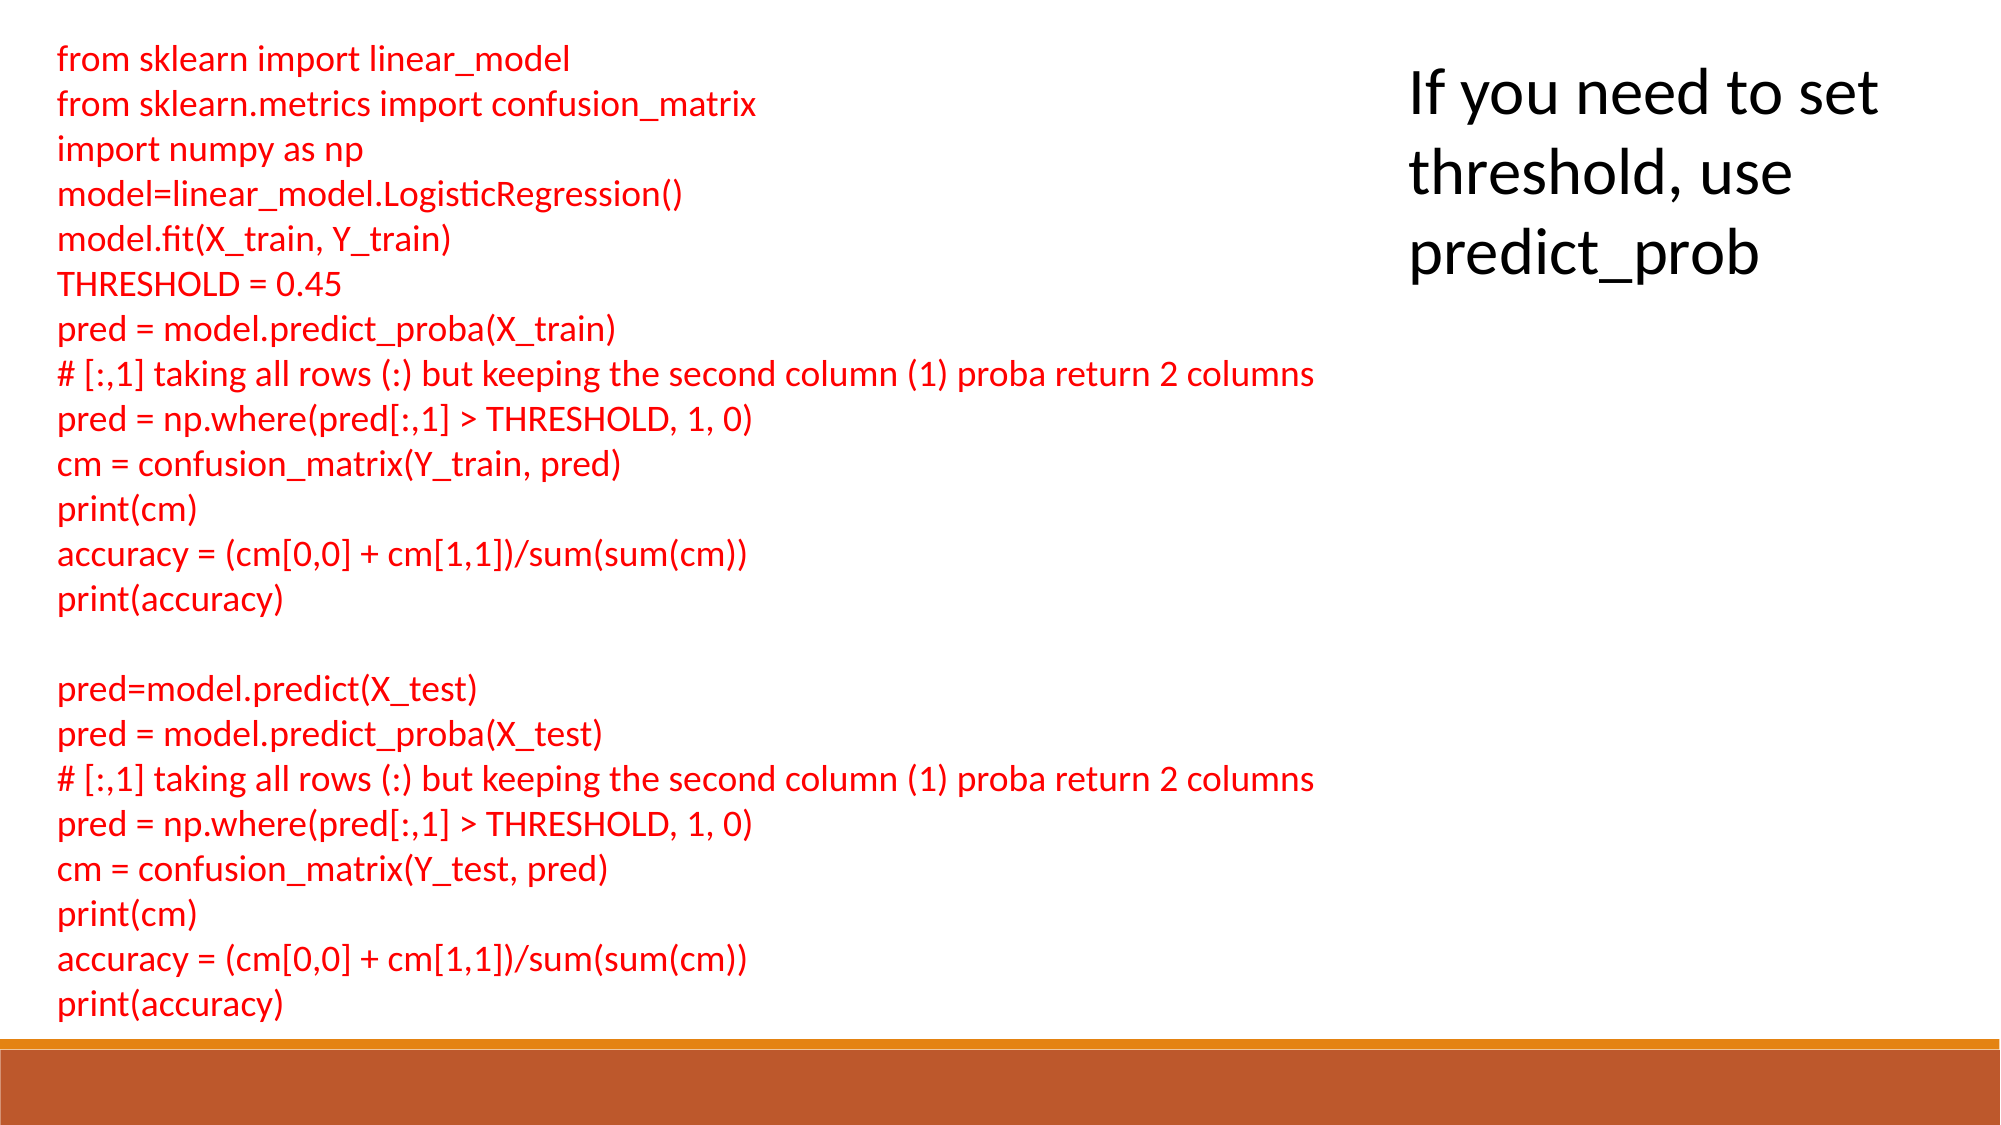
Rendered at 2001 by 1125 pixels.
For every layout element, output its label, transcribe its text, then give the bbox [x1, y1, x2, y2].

text_box from sklearn import linear_model from sklearn.metrics import confusion_matrix import numpy as np model=linear_model.LogisticRegression() model.fit(X_train, Y_train) THRESHOLD = 0.45 pred = model.predict_proba(X_train) # [:,1] taking all rows (:) but keeping the second column (1) proba return 2 columns pred = np.where(pred[:,1] > THRESHOLD, 1, 0) cm = confusion_matrix(Y_train, pred) print(cm) accuracy = (cm[0,0] + cm[1,1])/sum(sum(cm)) print(accuracy) pred=model.predict(X_test) pred = model.predict_proba(X_test) # [:,1] taking all rows (:) but keeping the second column (1) proba return 2 columns pred = np.where(pred[:,1] > THRESHOLD, 1, 0) cm = confusion_matrix(Y_test, pred) print(cm) accuracy = (cm[0,0] + cm[1,1])/sum(sum(cm)) print(accuracy) [42, 26, 1646, 1032]
text_box If you need to set threshold, use predict_prob [1393, 40, 2000, 296]
